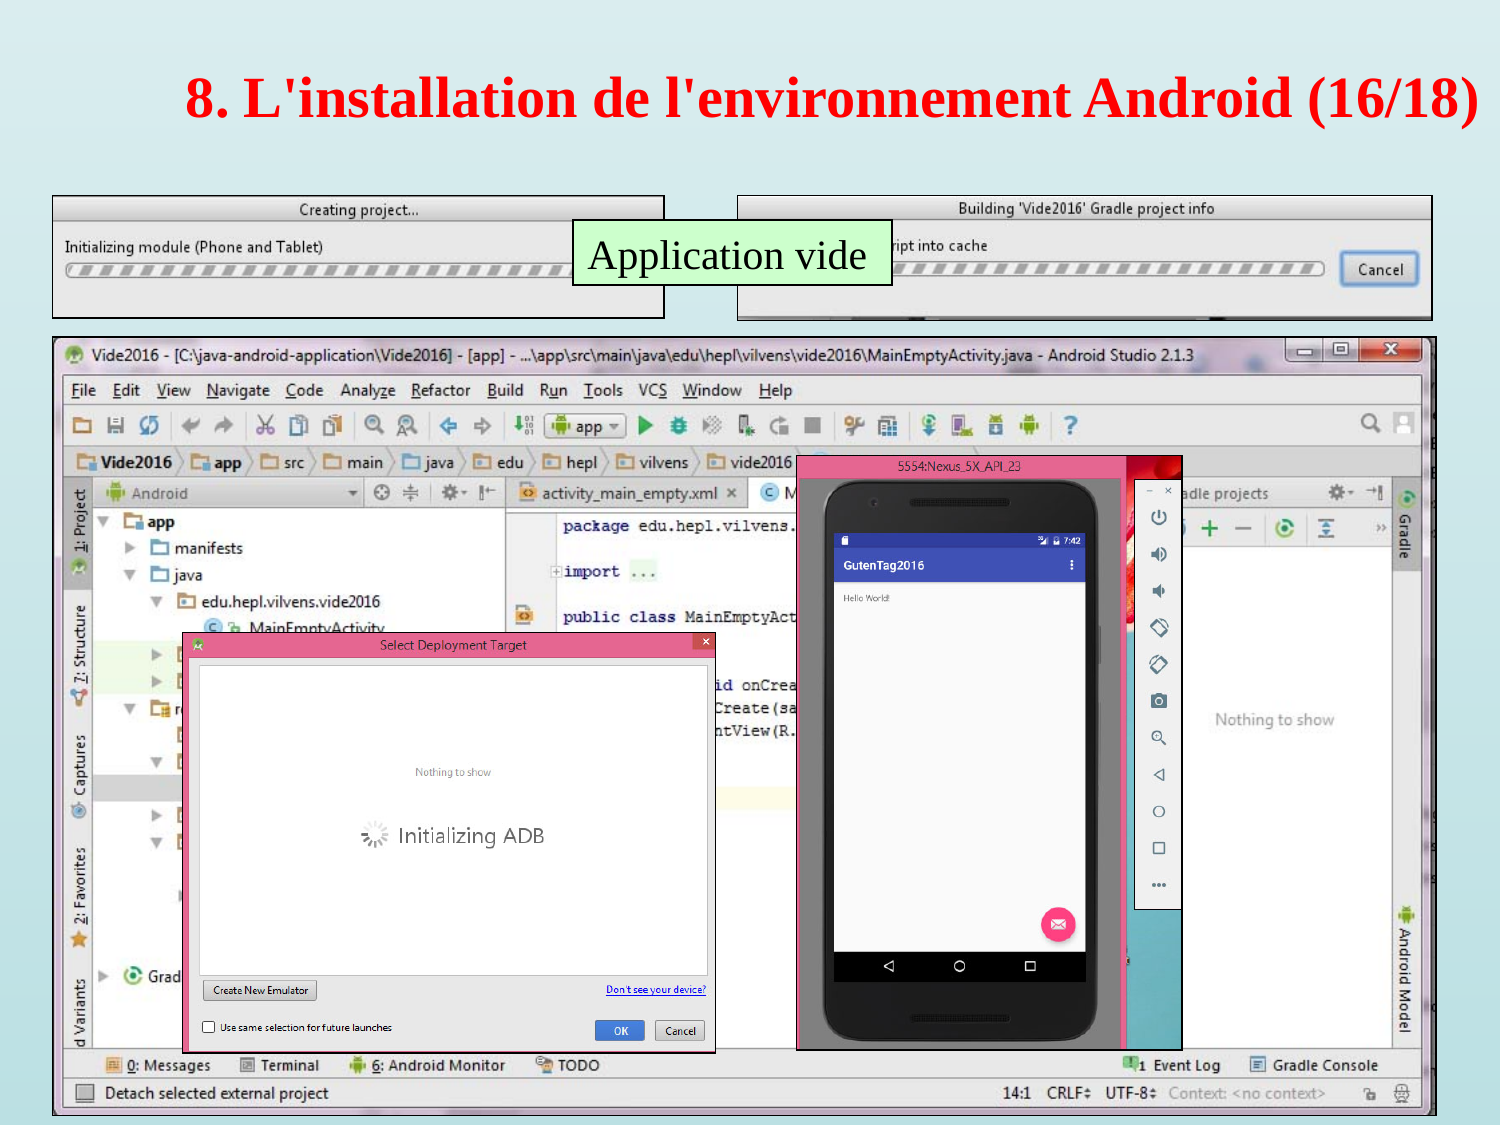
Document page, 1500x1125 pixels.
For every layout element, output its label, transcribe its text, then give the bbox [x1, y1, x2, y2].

picture [53, 196, 664, 318]
text_box 8. L'installation de l'environnement Android (16/18) [171, 52, 1500, 137]
picture [738, 196, 1432, 320]
text_box Application vide [664, 220, 738, 285]
picture [53, 337, 1436, 1115]
